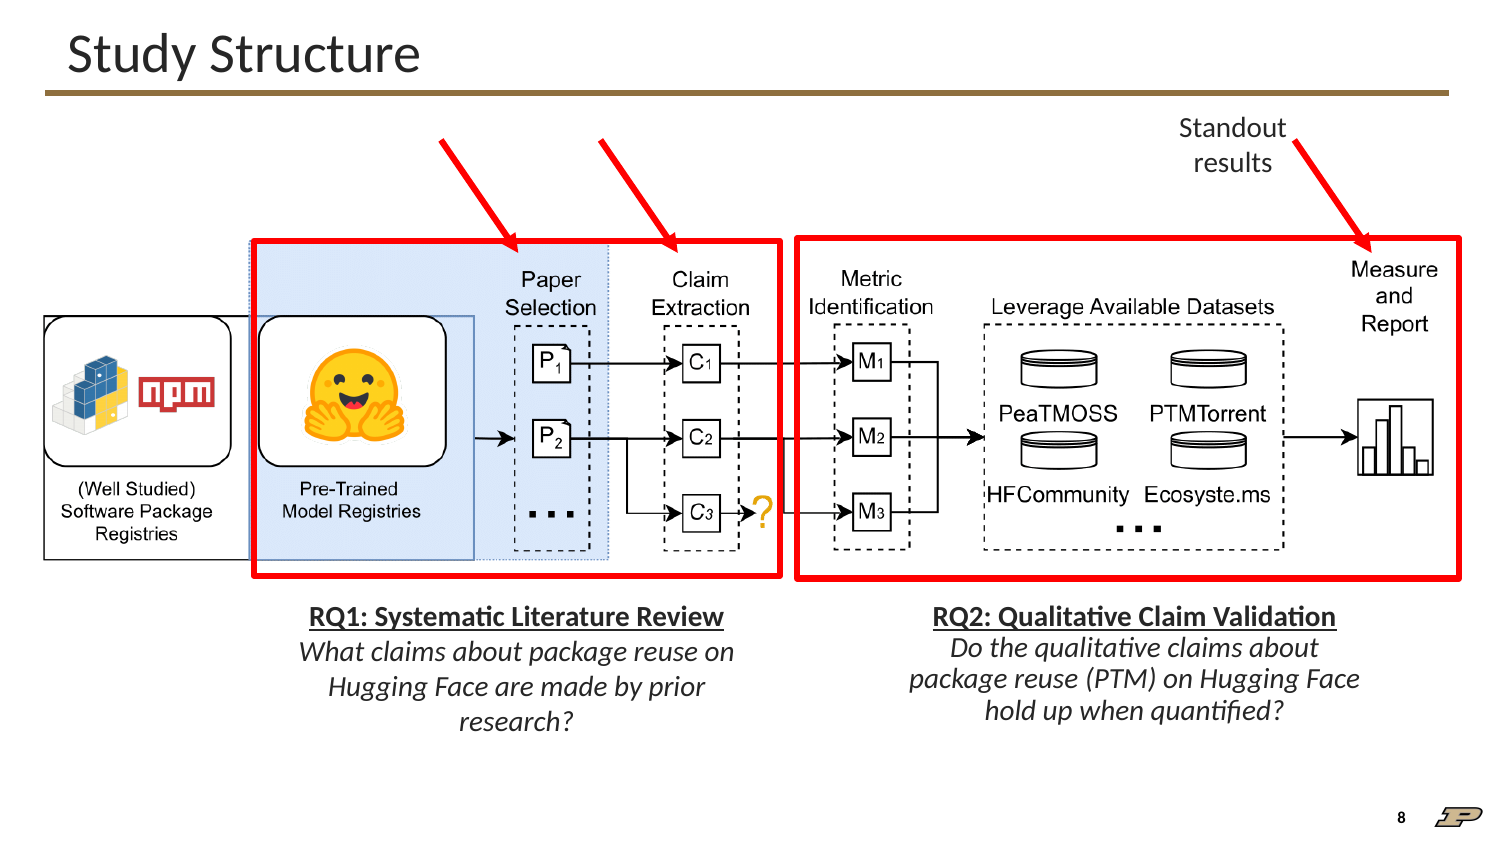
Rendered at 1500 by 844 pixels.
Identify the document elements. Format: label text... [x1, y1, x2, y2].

picture [1434, 807, 1483, 827]
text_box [440, 139, 519, 254]
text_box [34, 240, 1445, 577]
text_box [1092, 700, 1178, 723]
slide_number ‹#› [1371, 794, 1432, 840]
text_box [1379, 238, 1459, 579]
text_box Standout results [1153, 93, 1313, 182]
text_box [1293, 139, 1372, 254]
text_box RQ1: Systematic Literature Review What claims about package reuse on Hugging Face are made by prior research? [253, 584, 780, 700]
title Study Structure [43, 12, 1436, 96]
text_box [600, 139, 679, 254]
text_box RQ2: Qualitative Claim Validation Do the qualitative claims about package reuse (PTM) on Hugging Face hold up when quantified? [887, 584, 1383, 700]
